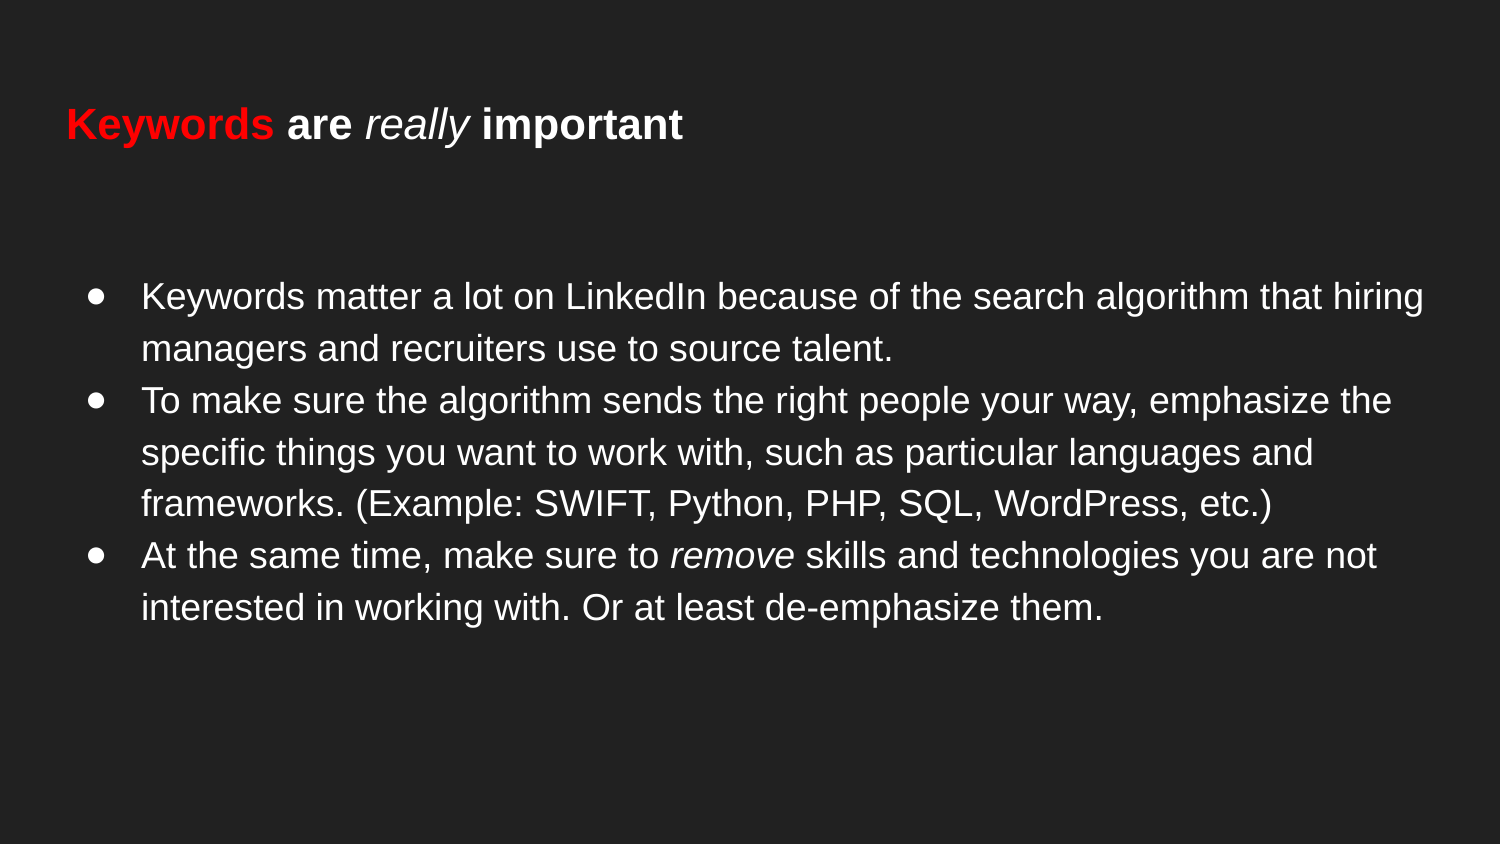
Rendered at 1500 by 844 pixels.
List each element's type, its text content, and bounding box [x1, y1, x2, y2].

list Keywords matter a lot on LinkedIn because of the search algorithm that hiring managers and recruiters use to source talent. To make sure the algorithm sends the right people your way, emphasize the specific things you want to work with, such as particular languages and frameworks. (Example: SWIFT, Python, PHP, SQL, WordPress, etc.) At the same time, make sure to remove skills and technologies you are not interested in working with. Or at least de-emphasize them. [51, 189, 1449, 750]
title Keywords are really important [51, 72, 1449, 167]
